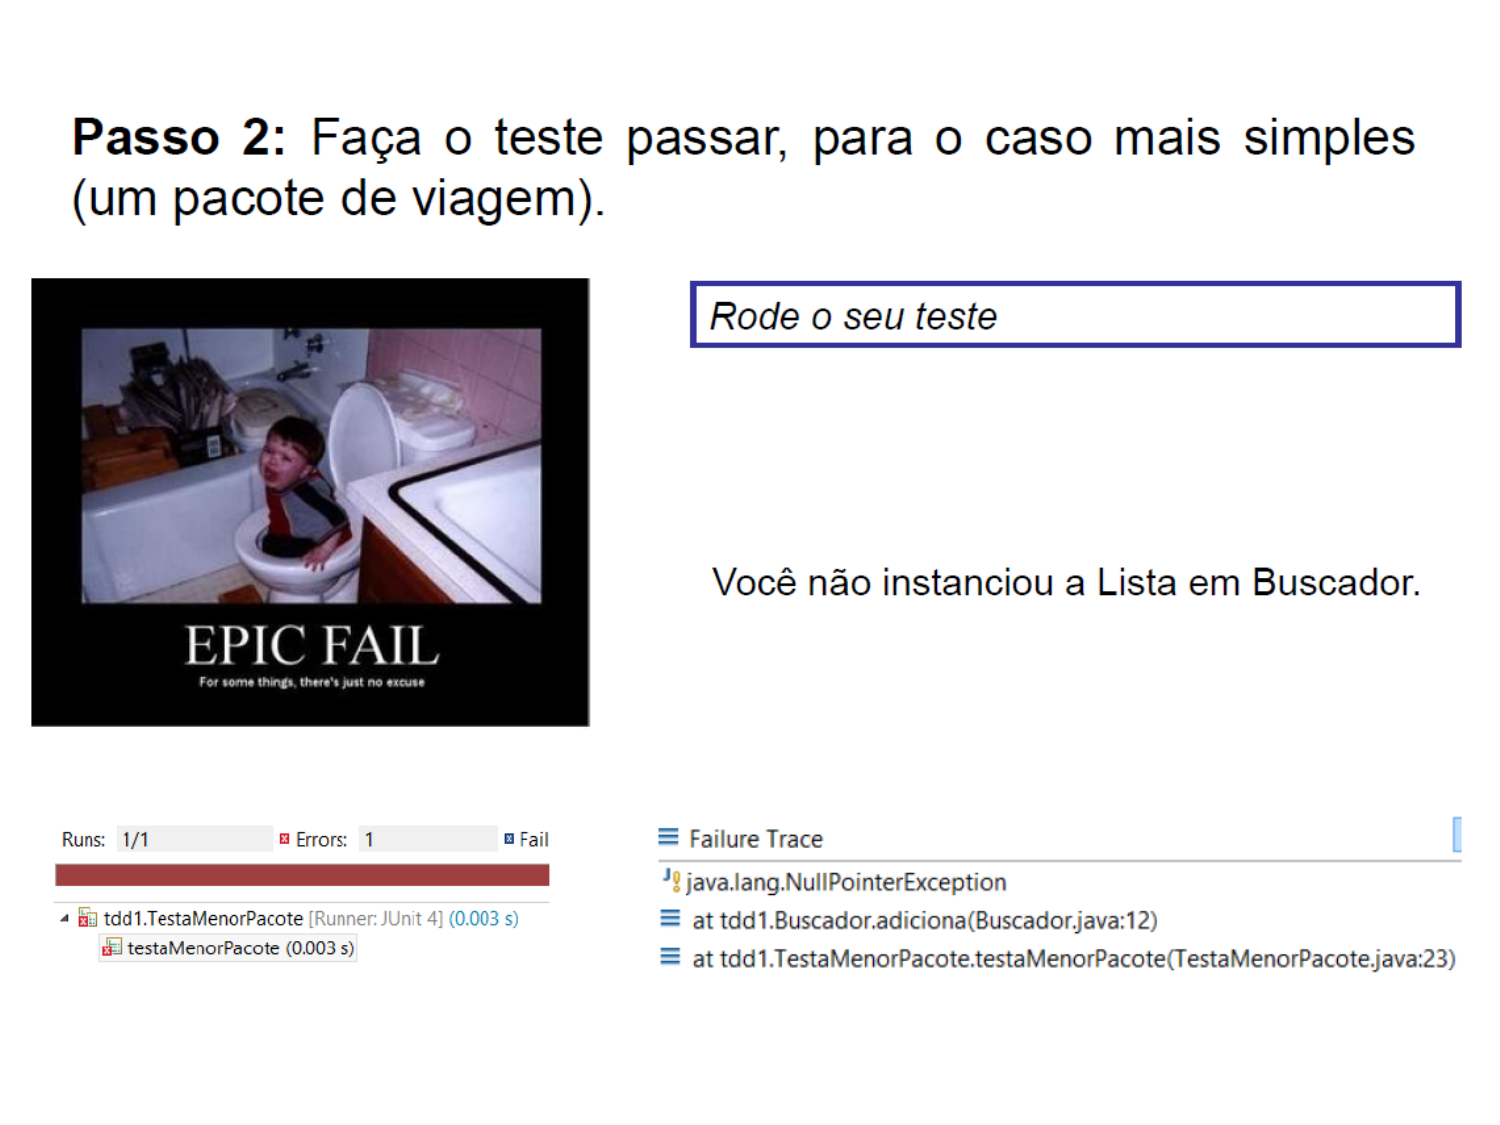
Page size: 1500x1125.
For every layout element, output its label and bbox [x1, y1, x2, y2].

picture [0, 60, 1500, 1065]
